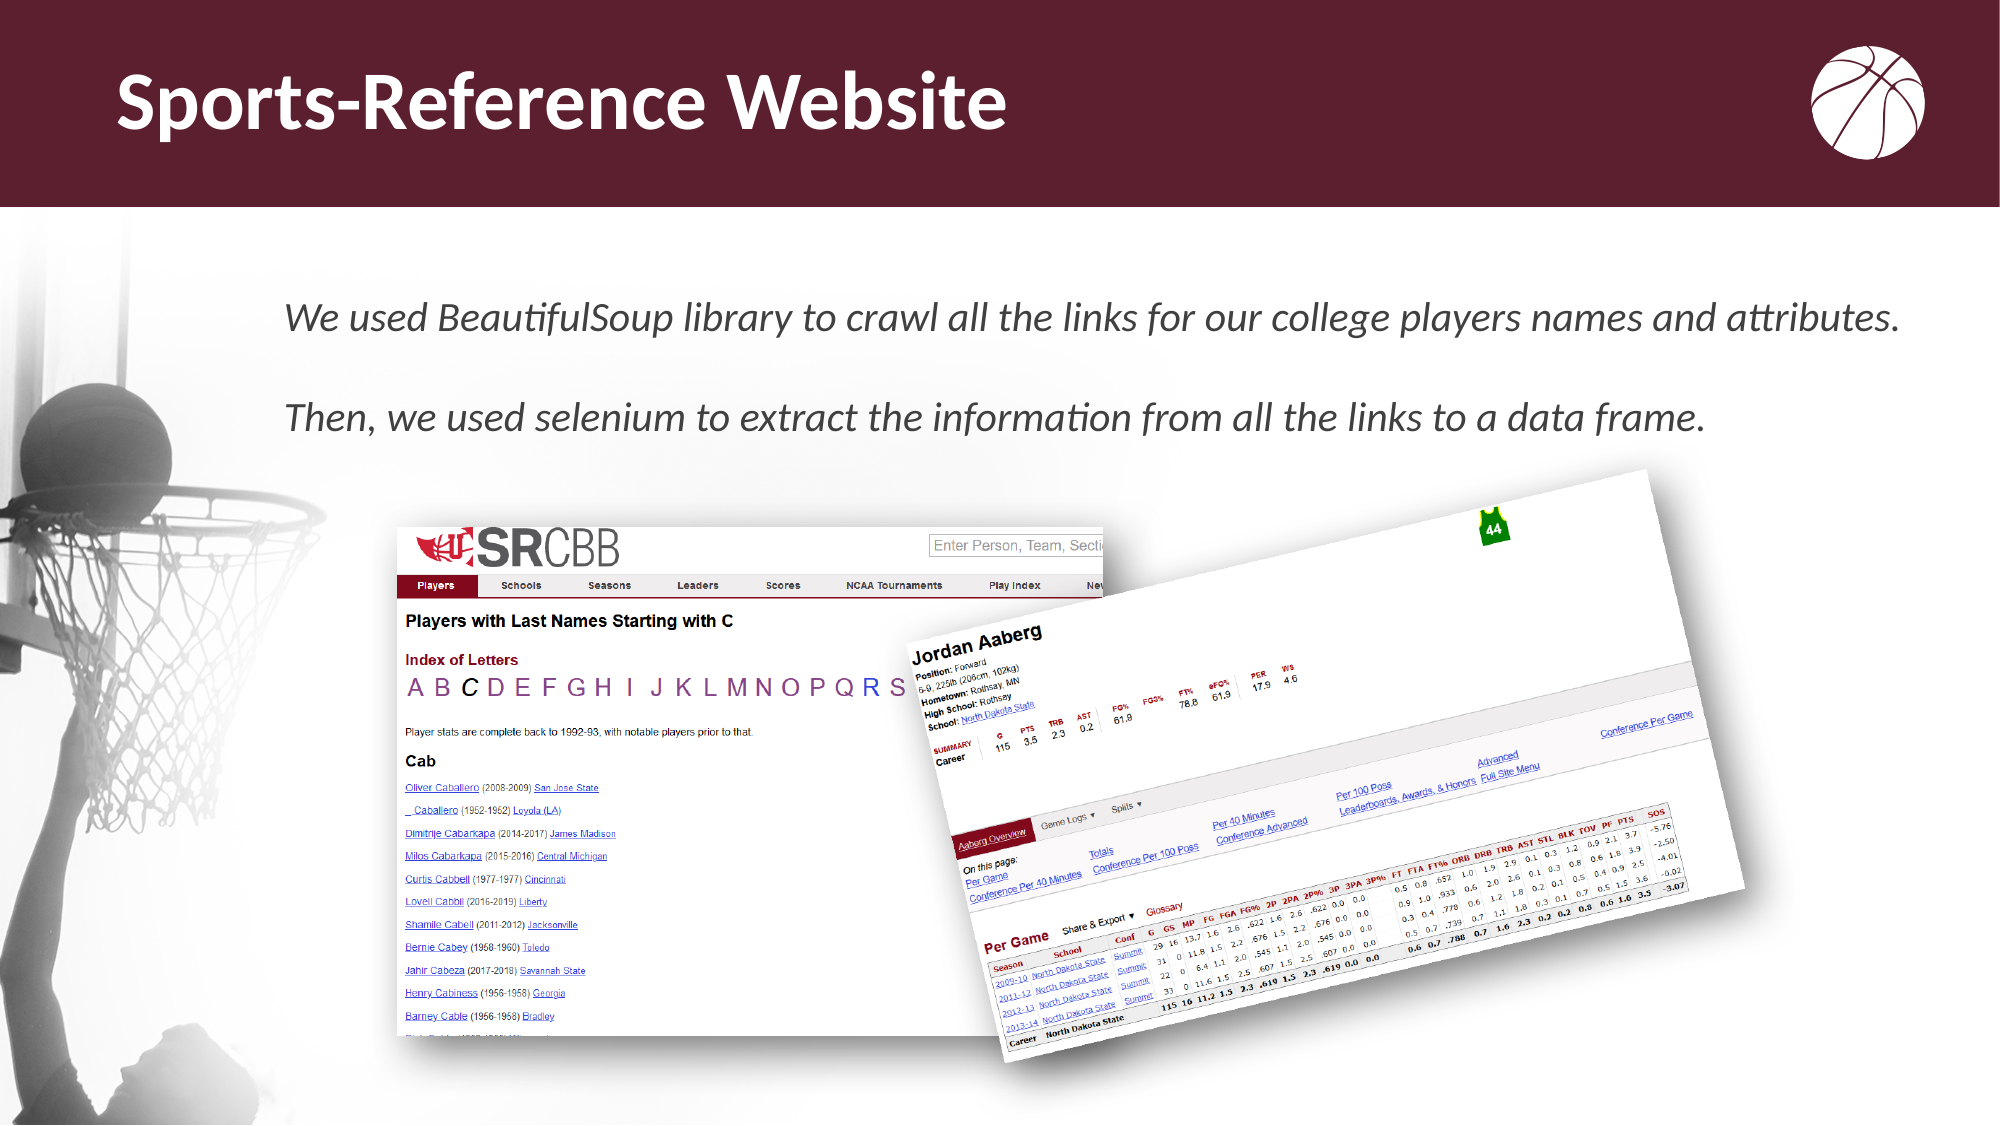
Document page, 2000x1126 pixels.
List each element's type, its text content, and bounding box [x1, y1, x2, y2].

picture [0, 0, 2000, 1125]
list We used BeautifulSoup library to crawl all the links for our college players names and attributes. Then, we used selenium to extract the information from all the links to a data frame. [267, 231, 2000, 1024]
title Sports-Reference Website [99, 31, 1900, 163]
